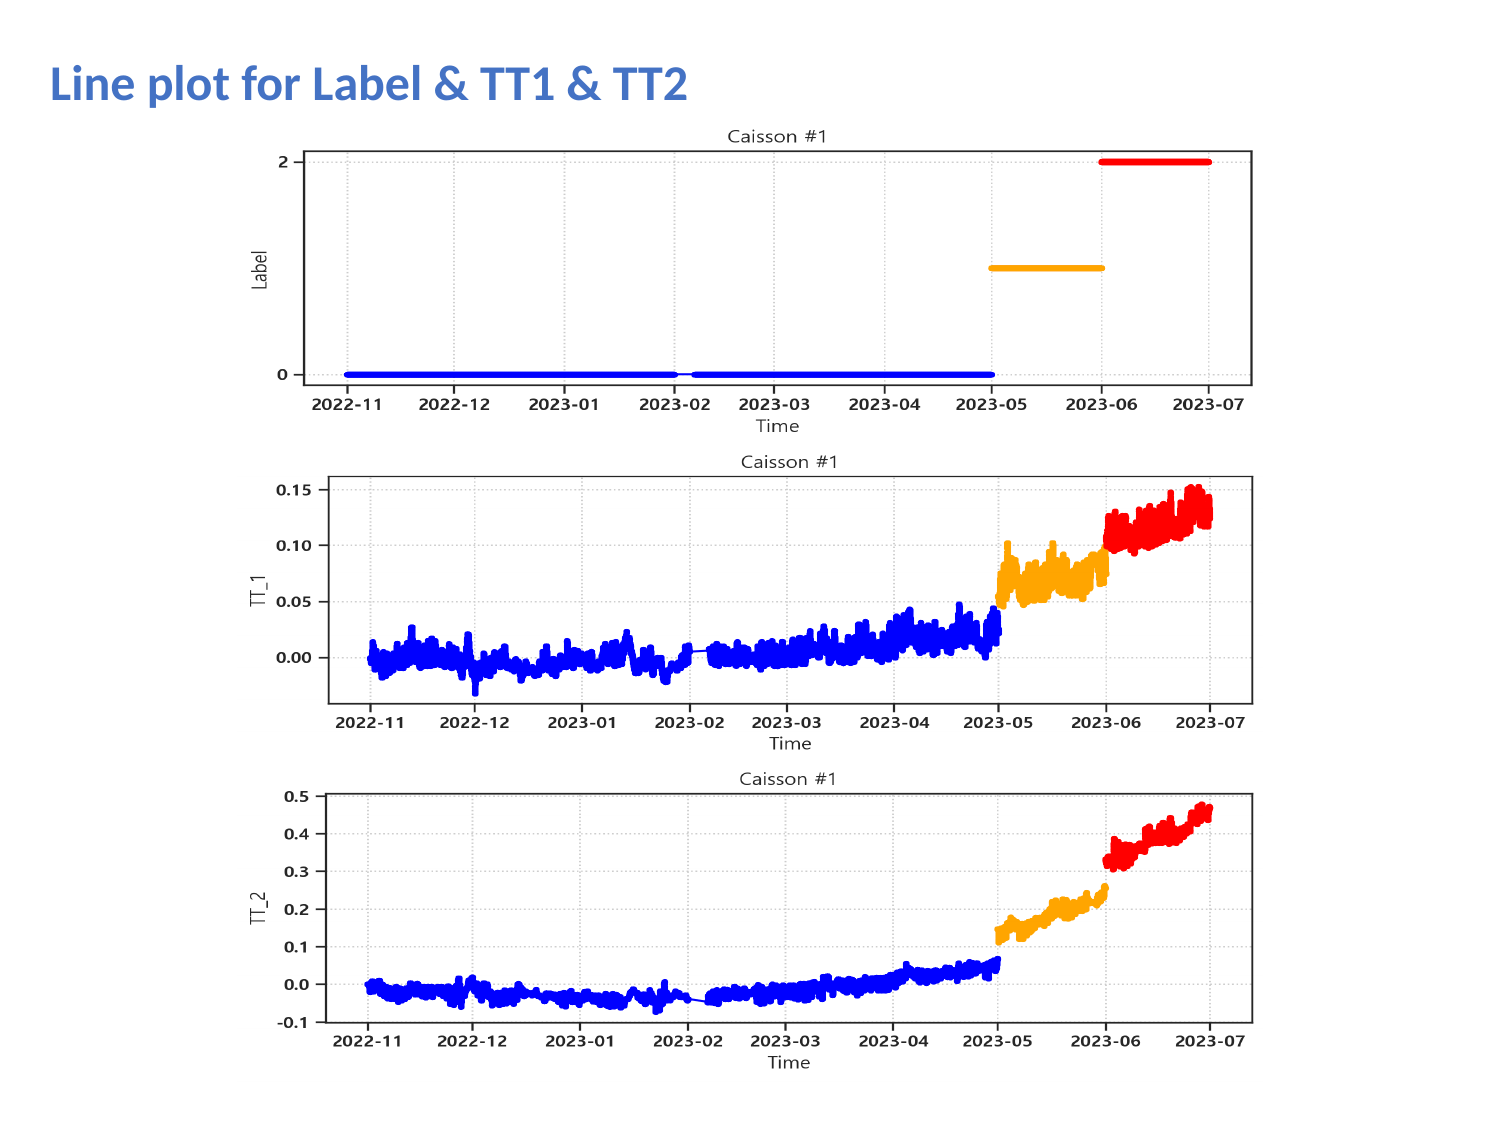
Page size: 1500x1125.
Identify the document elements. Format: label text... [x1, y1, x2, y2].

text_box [237, 119, 1263, 1082]
text_box Line plot for Label & TT1 & TT2 [35, 43, 1357, 119]
